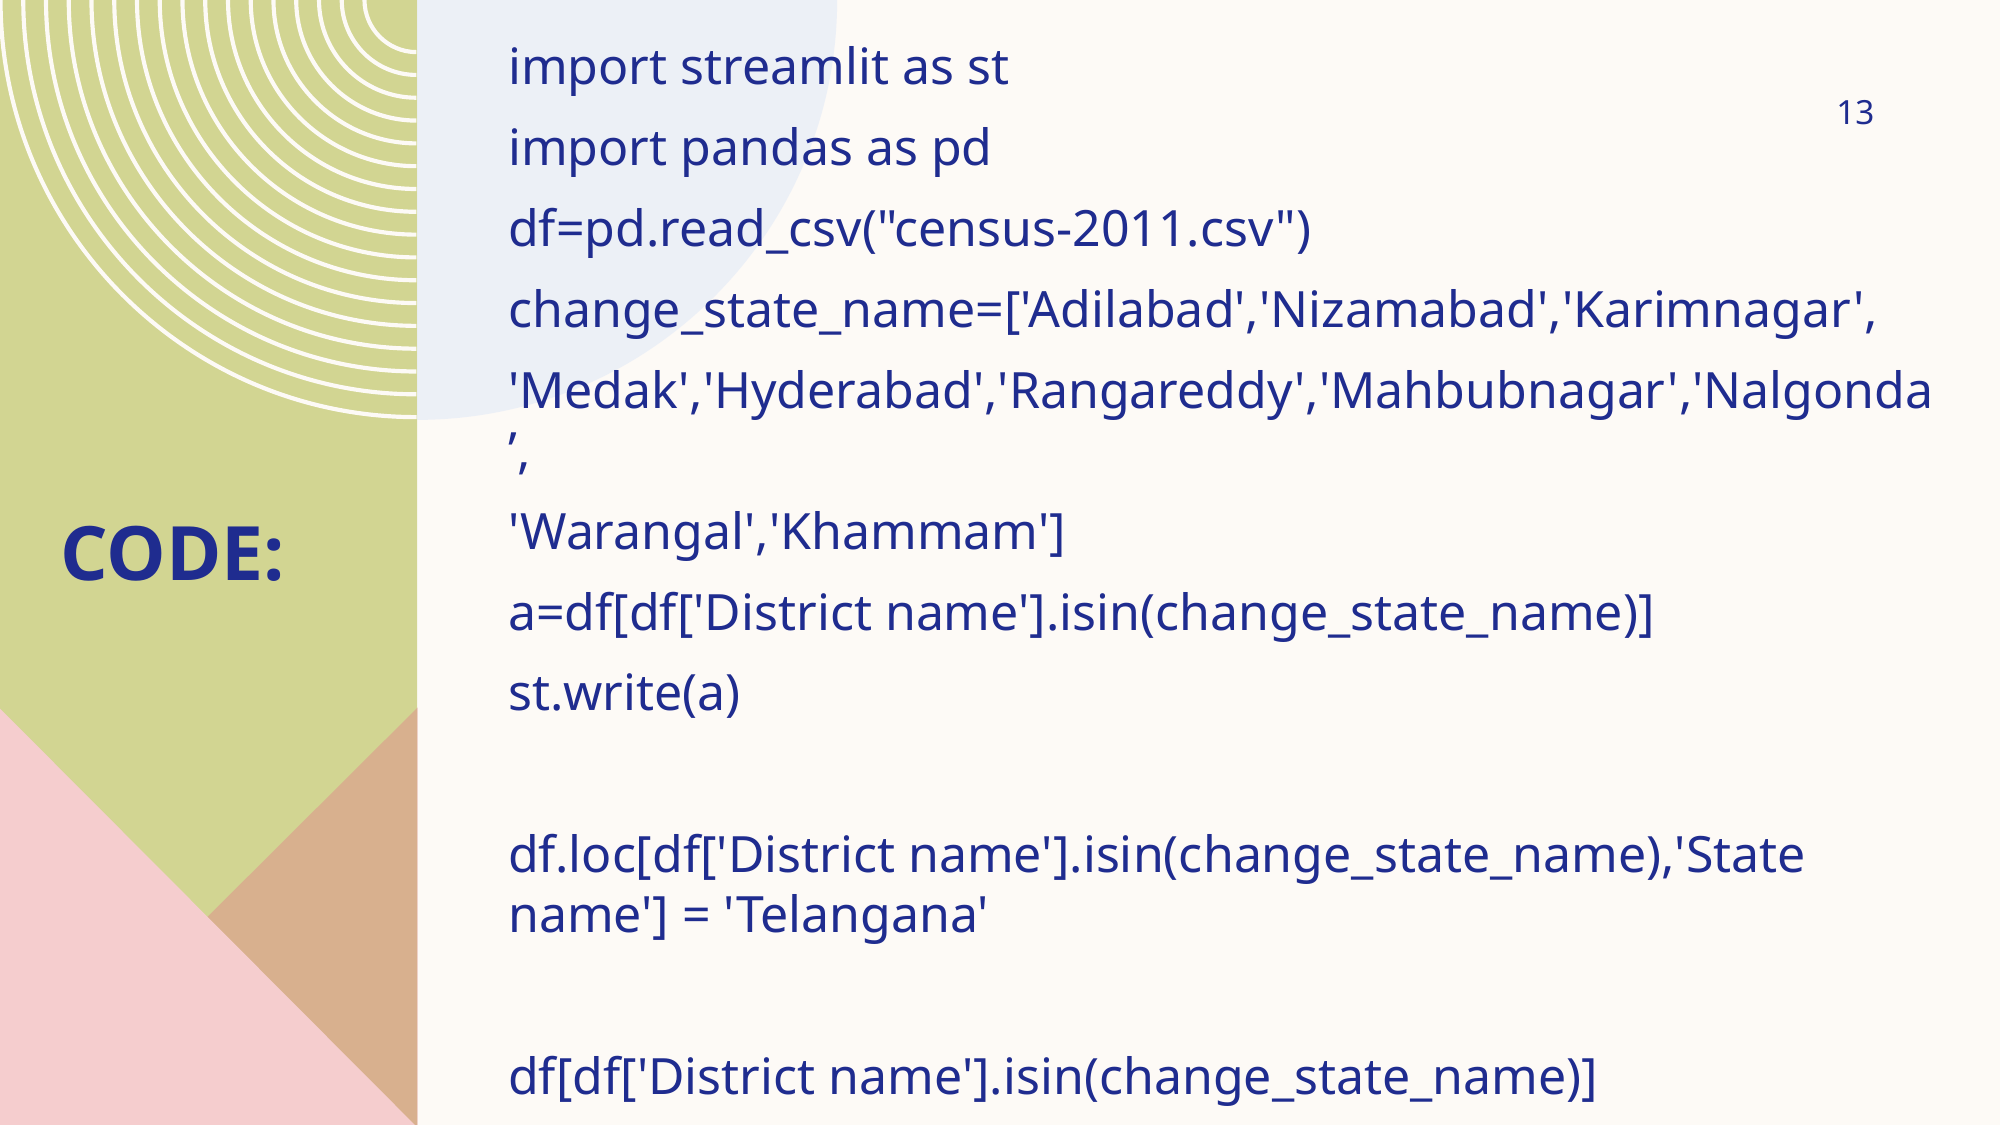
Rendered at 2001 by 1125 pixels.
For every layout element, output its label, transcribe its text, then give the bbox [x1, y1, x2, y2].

slide_number 13 [1699, 75, 1875, 153]
title Code: [45, 396, 346, 596]
list import streamlit as st import pandas as pd df=pd.read_csv("census-2011.csv") change_state_name=['Adilabad','Nizamabad','Karimnagar', 'Medak','Hyderabad','Rangareddy','Mahbubnagar','Nalgonda’, 'Warangal','Khammam'] a=df[df['District name'].isin(change_state_name)] st.write(a) df.loc[df['District name'].isin(change_state_name),'State name'] = 'Telangana' df[df['District name'].isin(change_state_name)] [437, 34, 1955, 1091]
